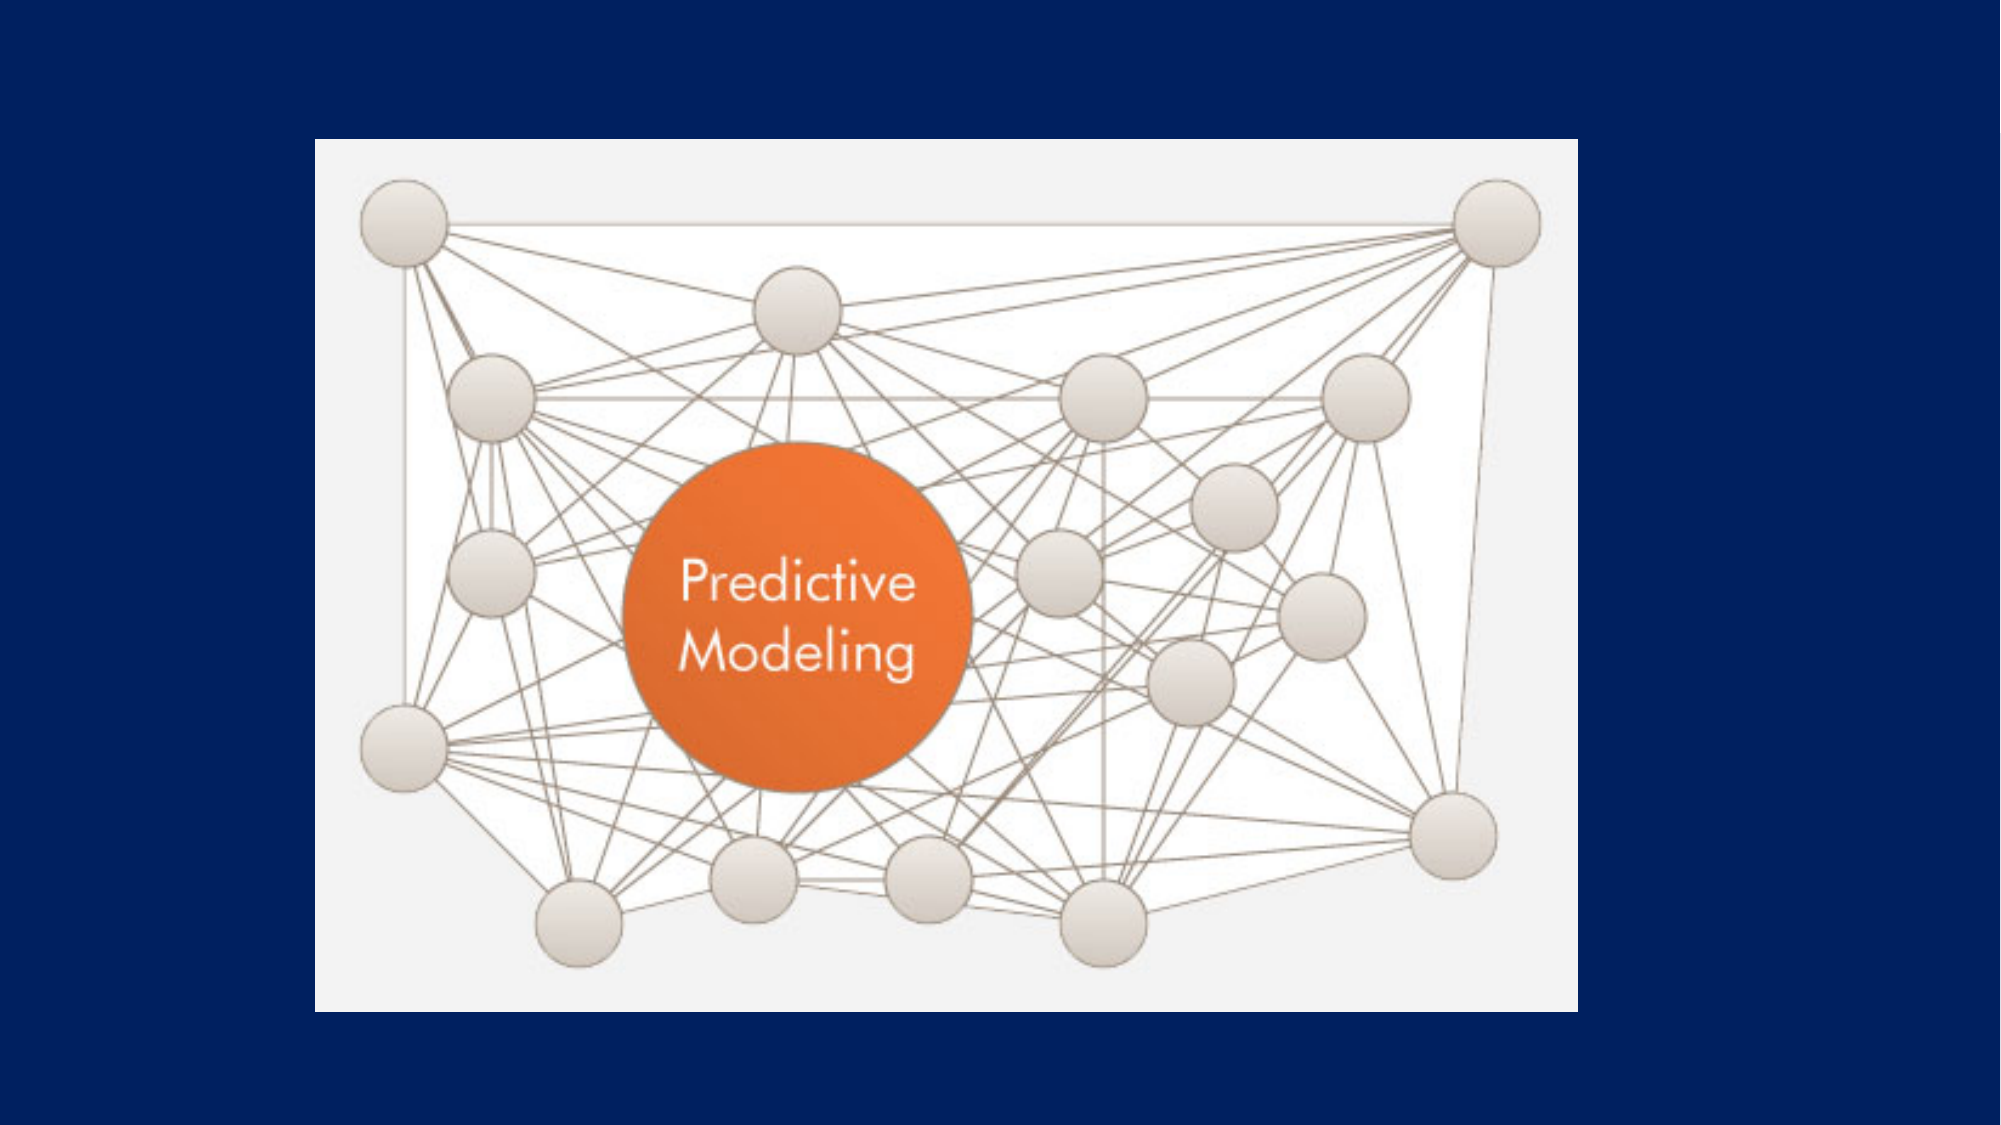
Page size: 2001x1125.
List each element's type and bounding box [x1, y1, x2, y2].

picture [315, 136, 1579, 1012]
text_box [0, 0, 2000, 139]
